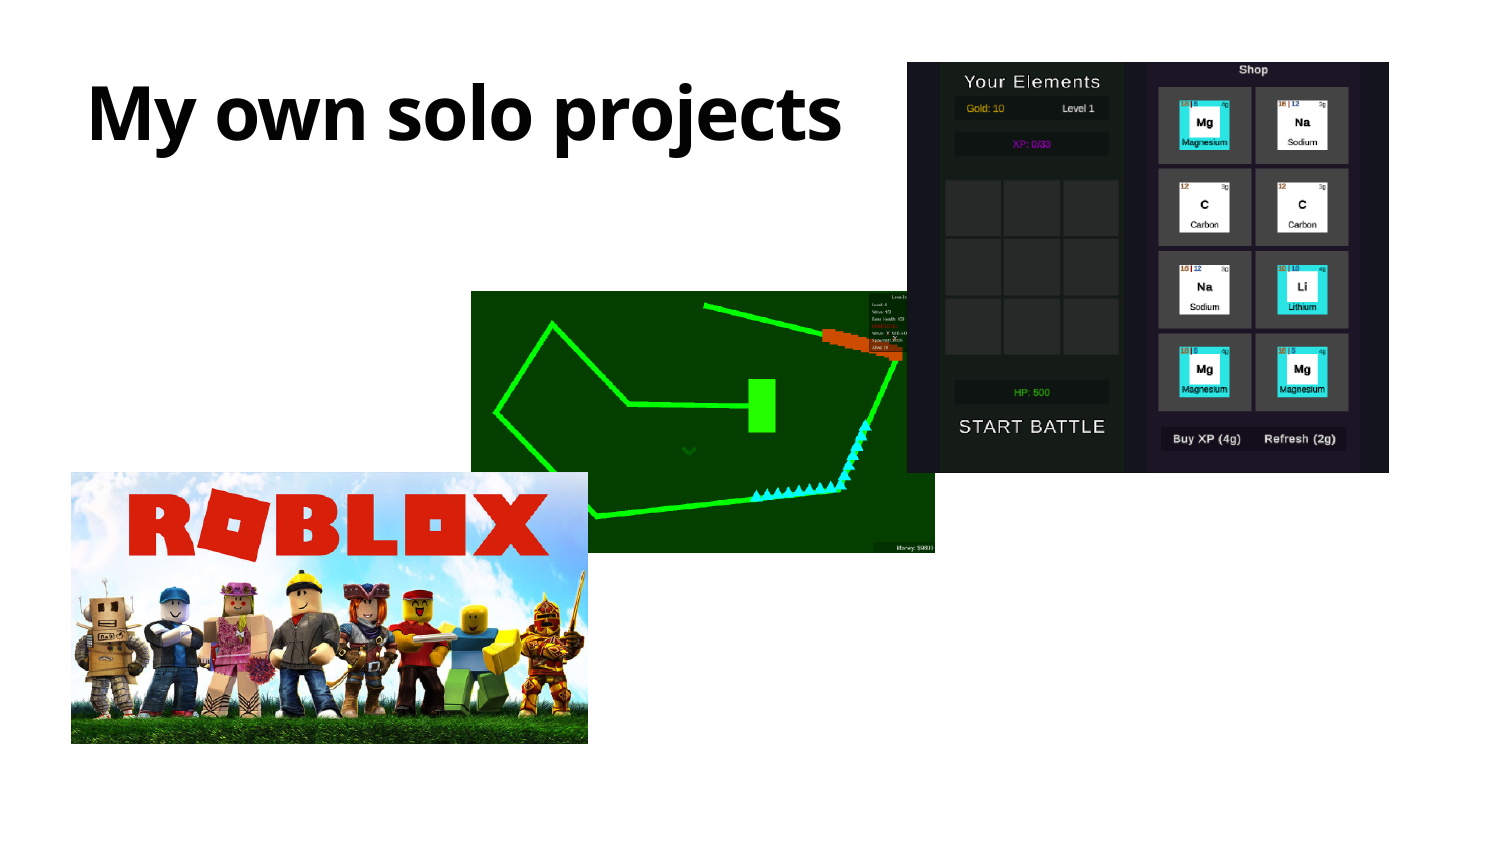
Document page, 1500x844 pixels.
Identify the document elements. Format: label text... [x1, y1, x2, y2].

picture [71, 62, 1389, 744]
text_box My own solo projects [71, 65, 906, 156]
